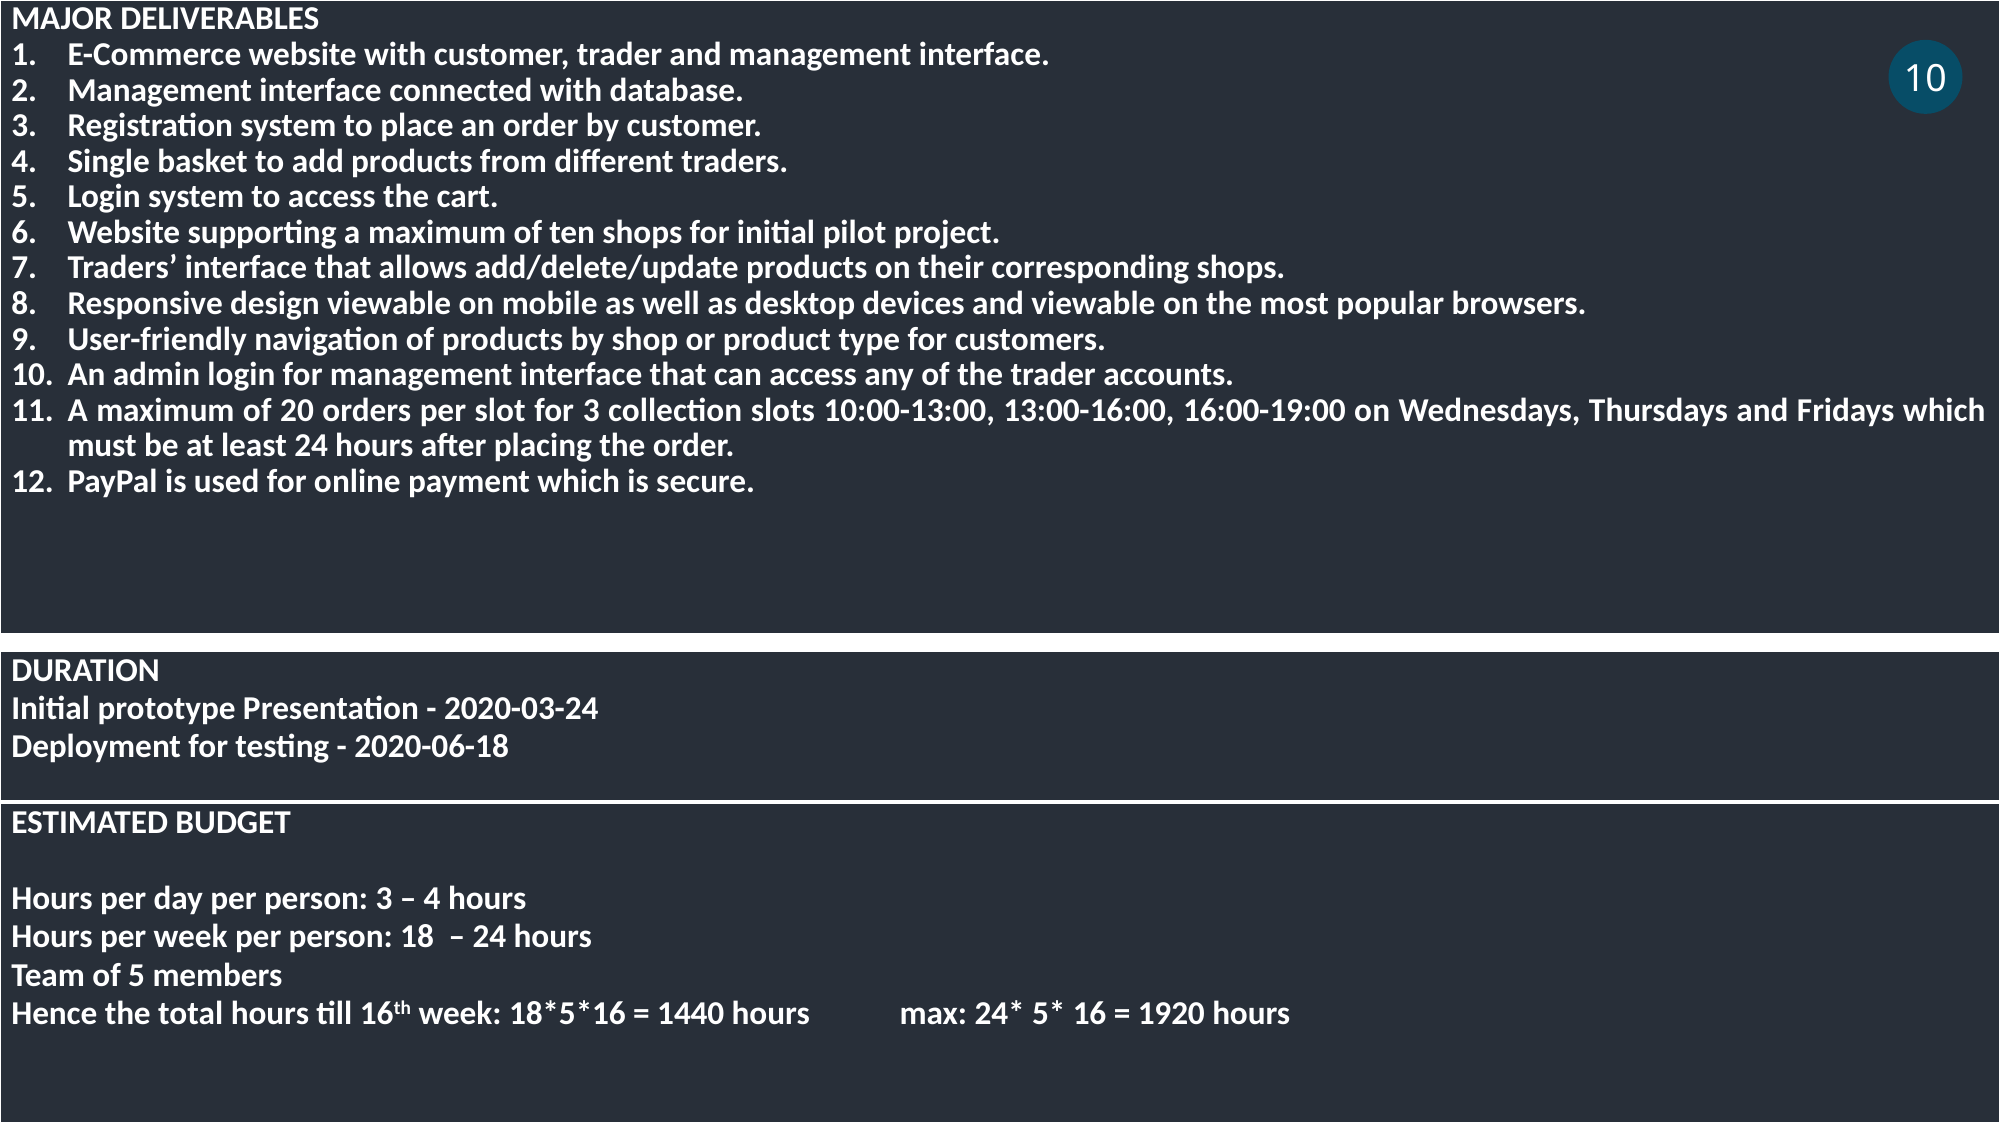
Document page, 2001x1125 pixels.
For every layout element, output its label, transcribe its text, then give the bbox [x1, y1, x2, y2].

table_header ESTIMATED BUDGET Hours per day per person: 3 – 4 hours Hours per week per person: 18 – 24 hours Team of 5 members Hence the total hours till 16th week: 18*5*16 = 1440 hours max: 24* 5* 16 = 1920 hours [1, 804, 1999, 1122]
table_header MAJOR DELIVERABLES E-Commerce website with customer, trader and management interface. Management interface connected with database. Registration system to place an order by customer. Single basket to add products from different traders. Login system to access the cart. Website supporting a maximum of ten shops for initial pilot project. Traders’ interface that allows add/delete/update products on their corresponding shops. Responsive design viewable on mobile as well as desktop devices and viewable on the most popular browsers. User-friendly navigation of products by shop or product type for customers. An admin login for management interface that can access any of the trader accounts. A maximum of 20 orders per slot for 3 collection slots 10:00-13:00, 13:00-16:00, 16:00-19:00 on Wednesdays, Thursdays and Fridays which must be at least 24 hours after placing the order. PayPal is used for online payment which is secure. [1, 1, 1999, 633]
text_box 10 [1887, 38, 1964, 115]
table_header DURATION Initial prototype Presentation - 2020-03-24 Deployment for testing - 2020-06-18 [1, 652, 1999, 800]
